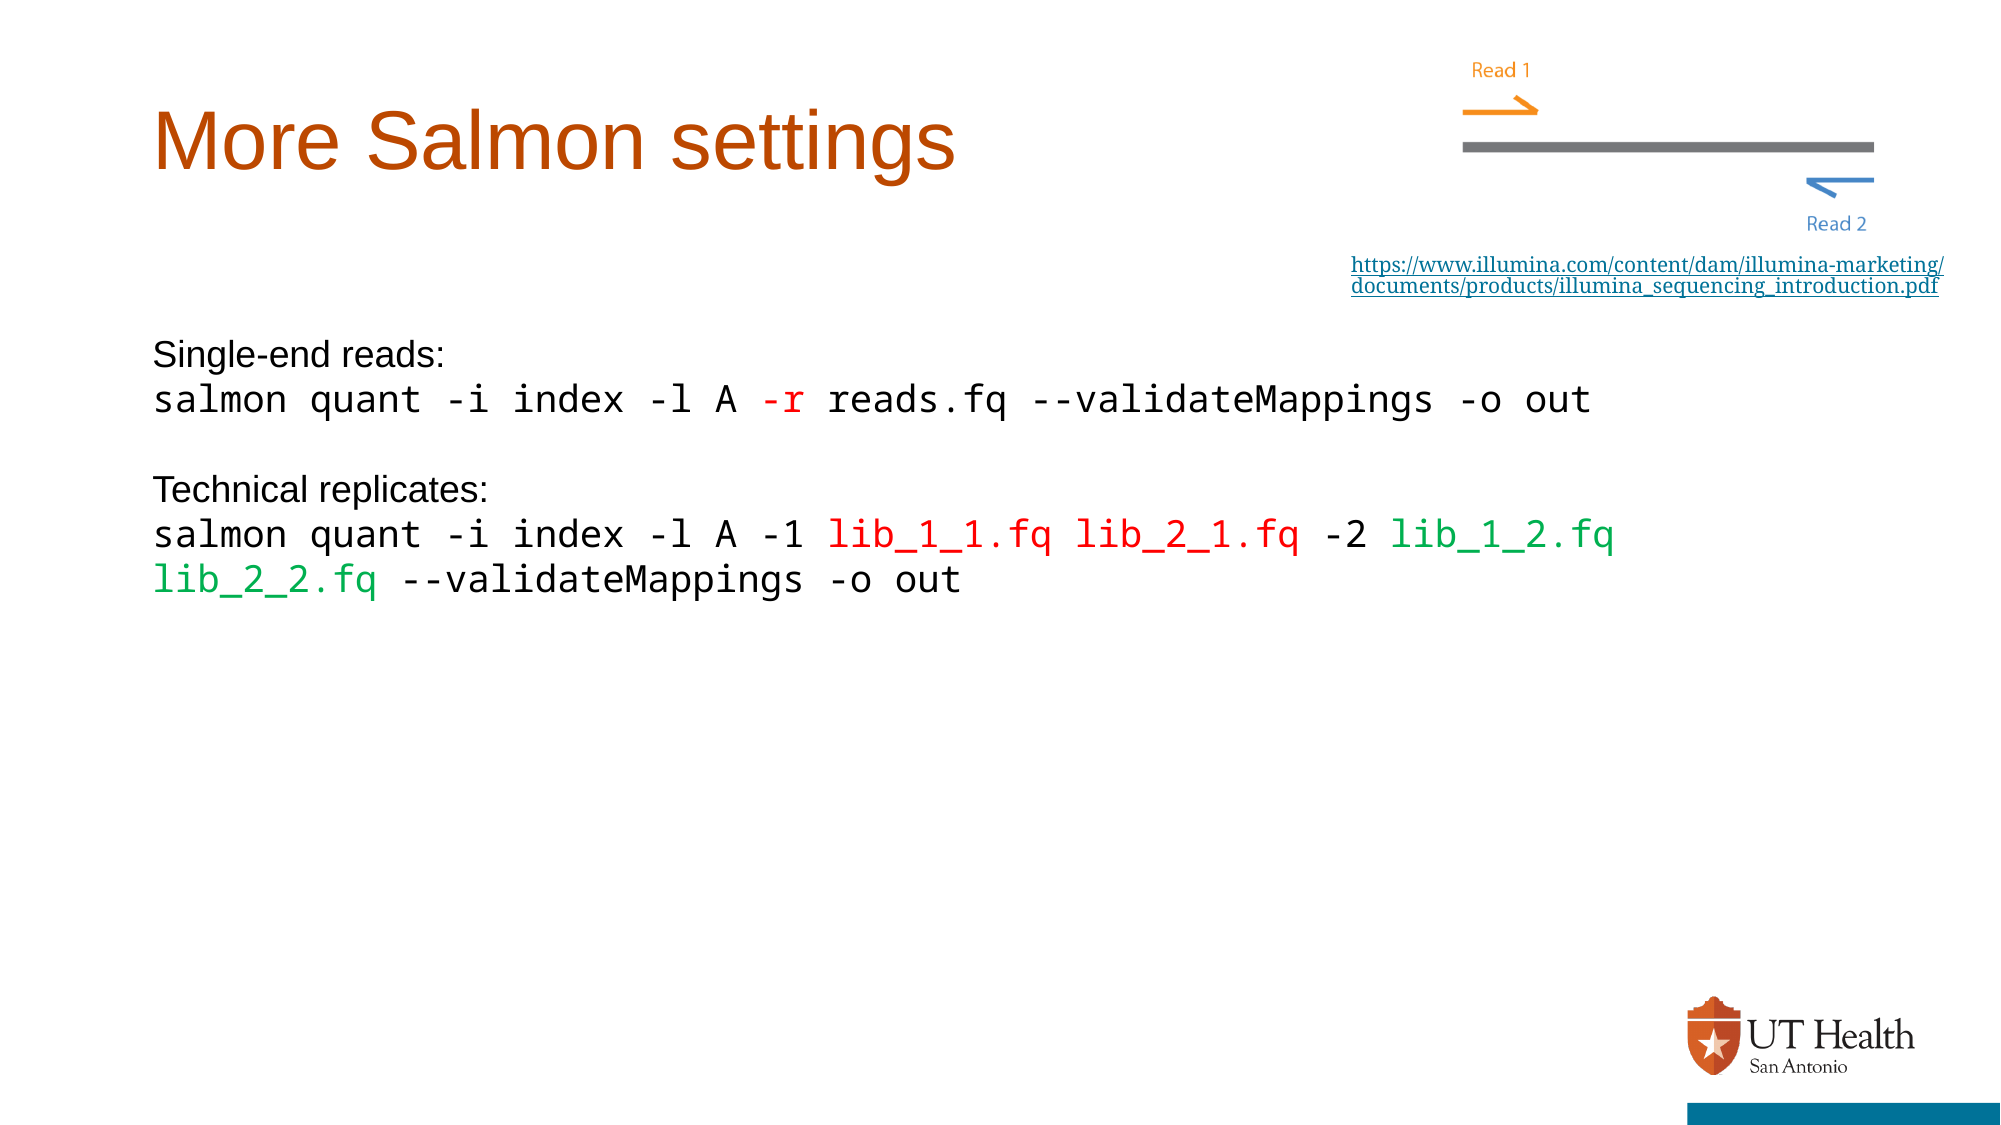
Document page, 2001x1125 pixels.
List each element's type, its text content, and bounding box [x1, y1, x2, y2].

text_box https://www.illumina.com/content/dam/illumina-marketing/documents/products/illumina_sequencing_introduction.pdf [1336, 244, 1969, 288]
picture [1443, 39, 1892, 241]
text_box Single-end reads: salmon quant -i index -l A -r reads.fq --validateMappings -o out Technical replicates: salmon quant -i index -l A -1 lib_1_1.fq lib_2_1.fq -2 lib_1_2.fq lib_2_2.fq --validateMappings -o out [137, 322, 1863, 653]
title More Salmon settings [137, 61, 1443, 224]
